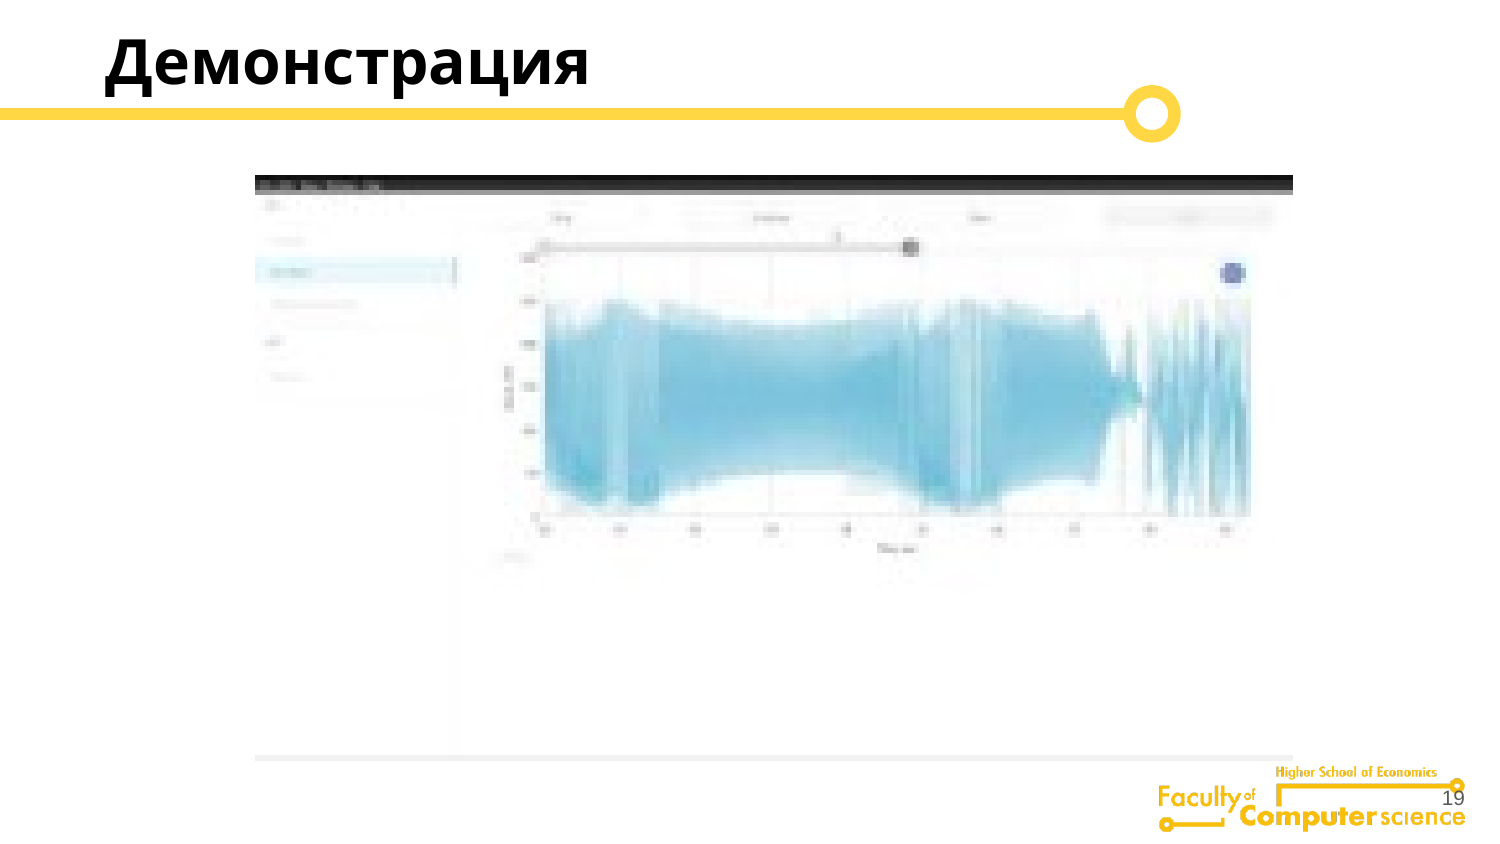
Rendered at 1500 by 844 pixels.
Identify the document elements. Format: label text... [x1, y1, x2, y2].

picture [1145, 749, 1477, 844]
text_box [254, 174, 1294, 763]
text_box Демонстрация [90, 14, 1199, 76]
text_box [1129, 91, 1175, 137]
